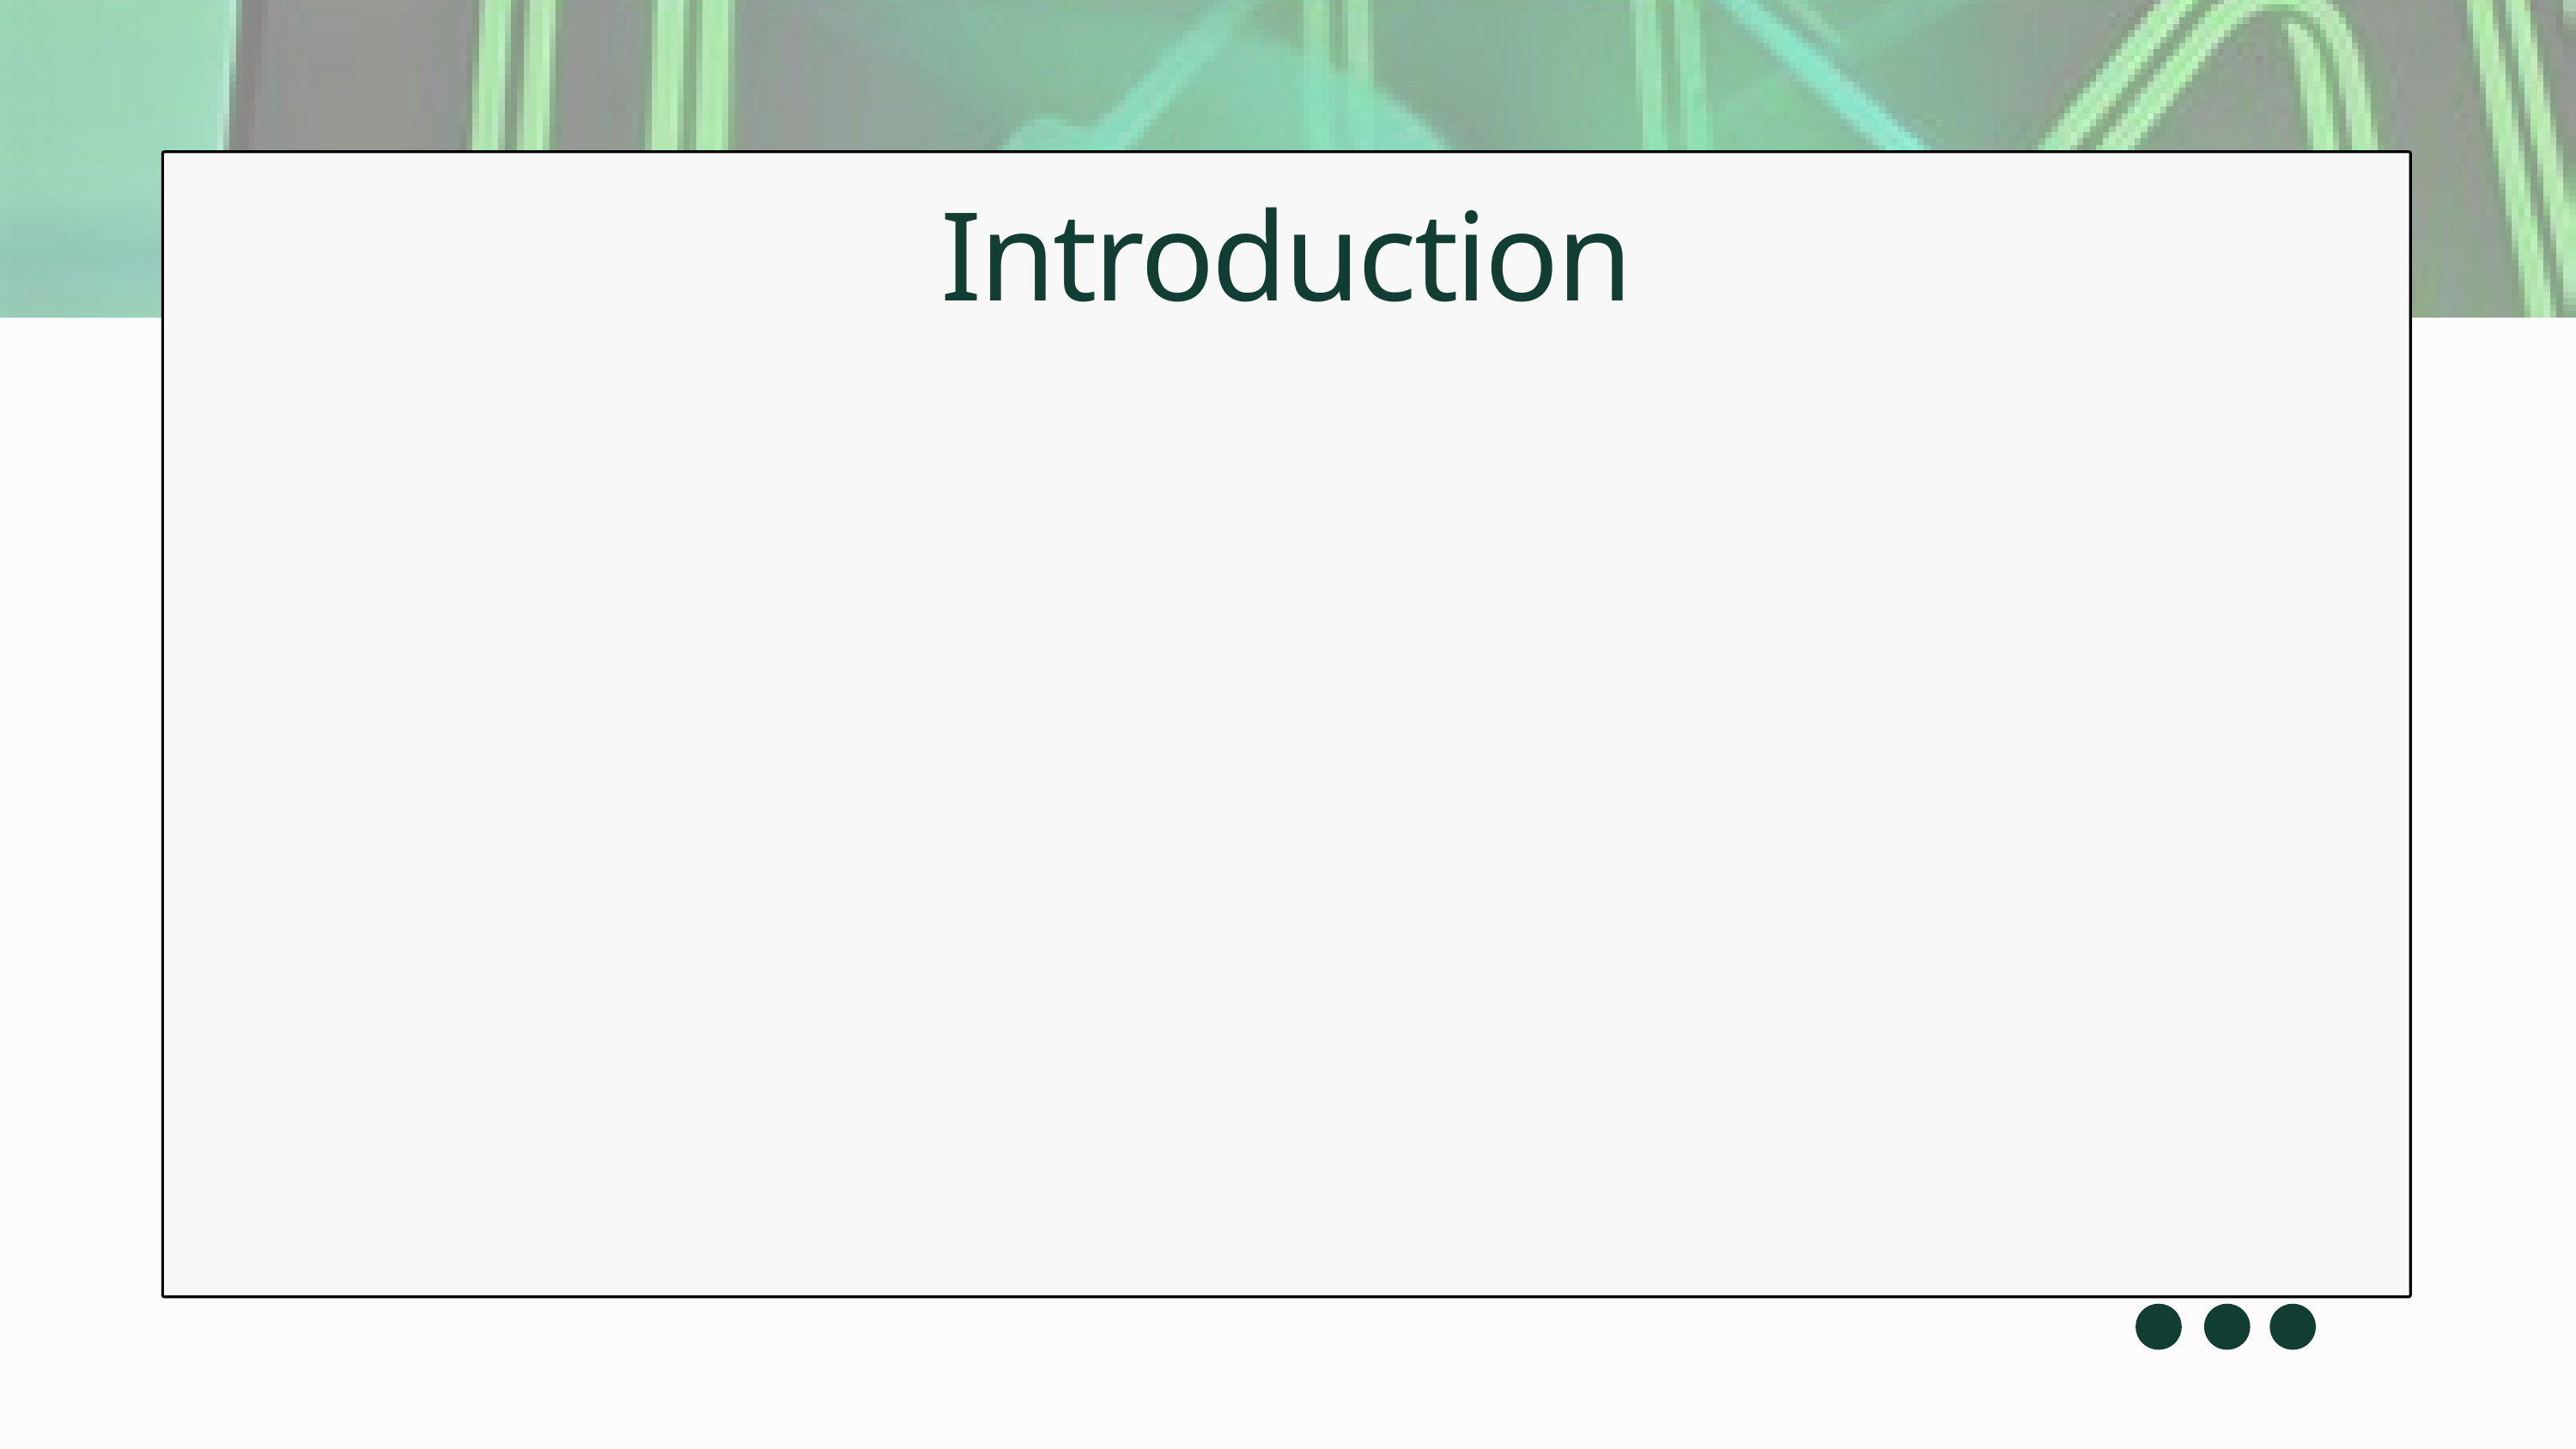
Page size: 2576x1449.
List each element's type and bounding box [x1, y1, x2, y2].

text_box [2269, 1305, 2317, 1350]
text_box [162, 151, 2411, 1298]
text_box [0, 0, 2576, 318]
text_box [2135, 1305, 2183, 1350]
text_box [2203, 1305, 2251, 1350]
